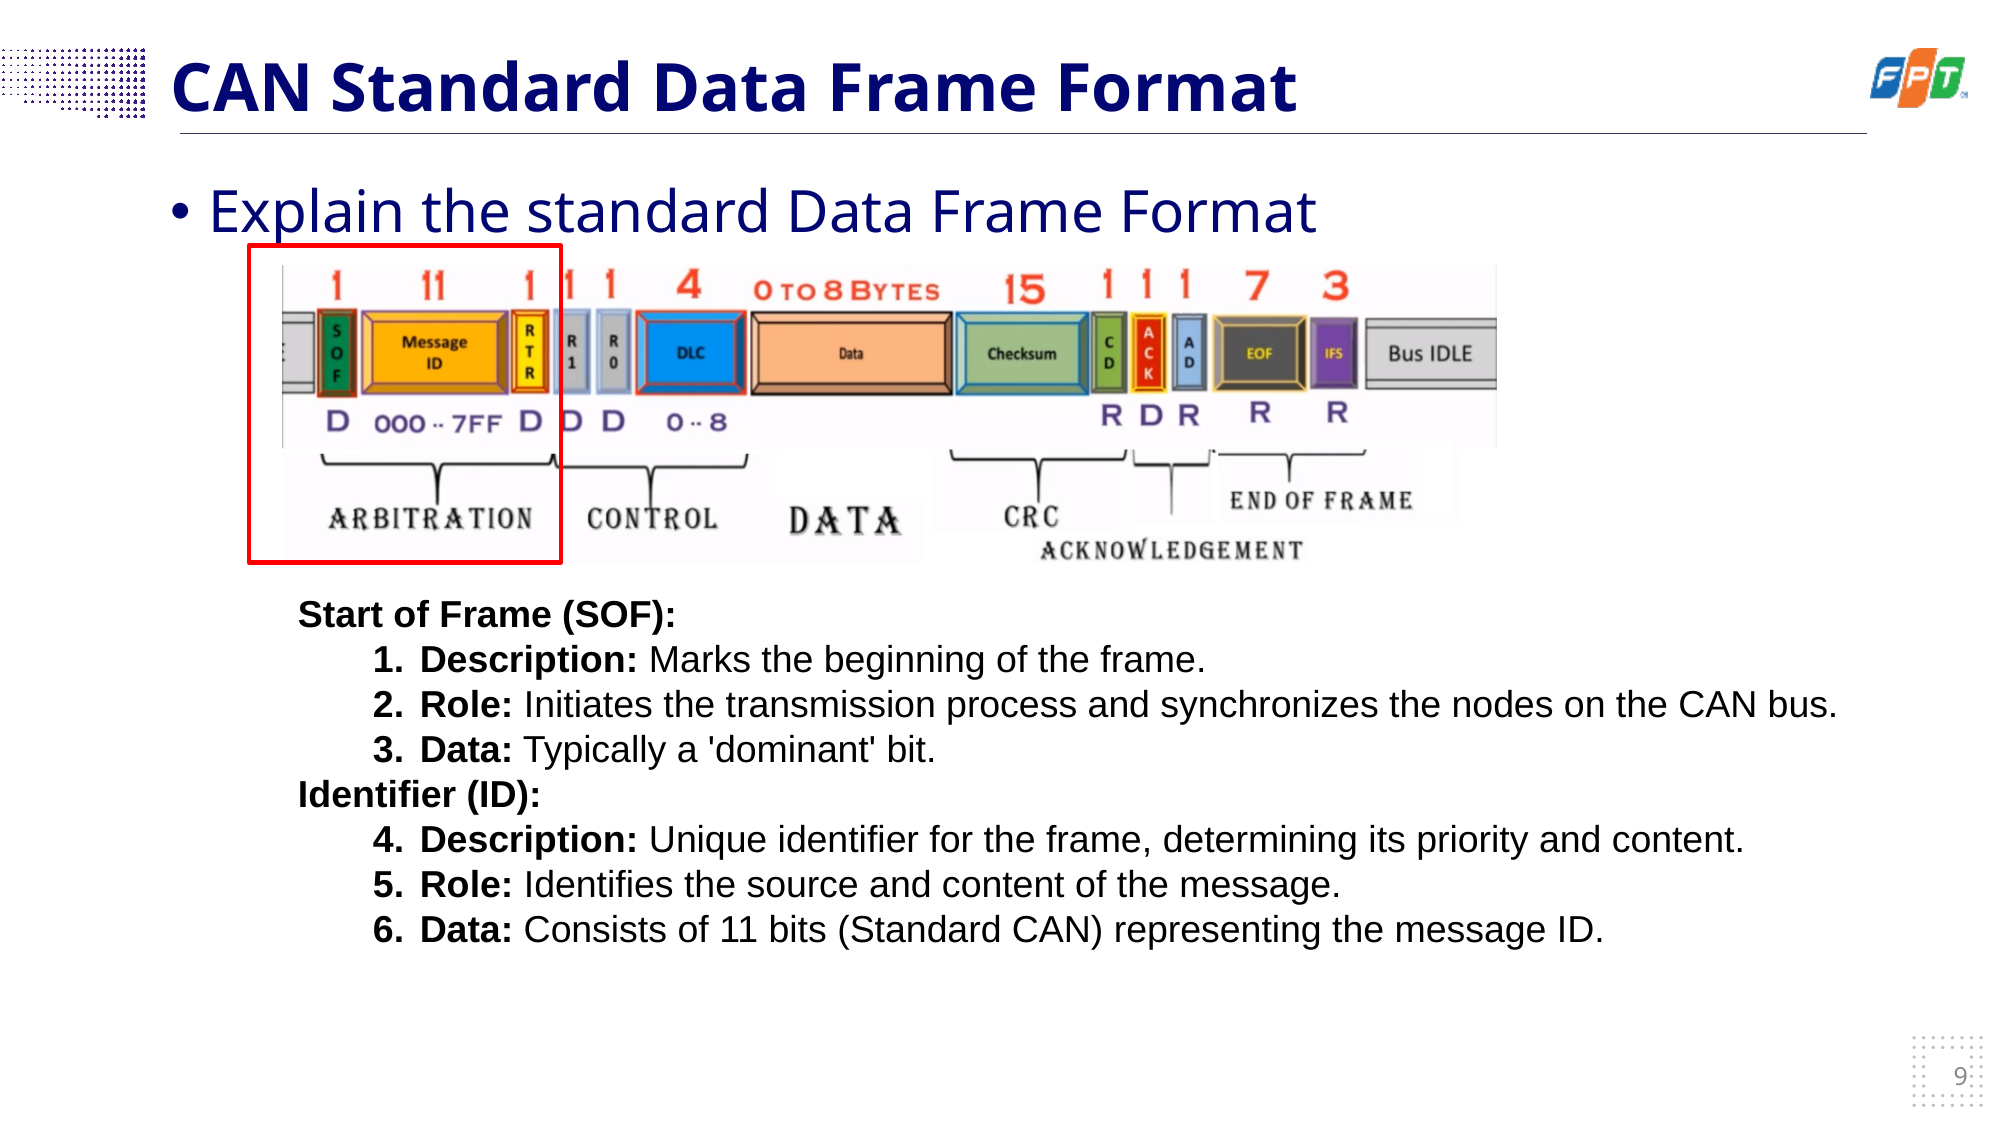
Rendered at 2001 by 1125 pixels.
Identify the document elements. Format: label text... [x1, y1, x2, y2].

text_box [248, 245, 561, 563]
picture [1872, 48, 1968, 111]
slide_number ‹#› [1898, 1047, 1983, 1108]
picture [282, 264, 1501, 563]
list Explain the standard Data Frame Format [155, 174, 1872, 307]
text_box Start of Frame (SOF): Description: Marks the beginning of the frame. Role: Initiates the transmission process and synchronizes the nodes on the CAN bus. Data: Typically a 'dominant' bit. Identifier (ID): Description: Unique identifier for the frame, determining its priority and content. Role: Identifies the source and content of the message. Data: Consists of 11 bits (Standard CAN) representing the message ID. [282, 582, 1872, 958]
title CAN Standard Data Frame Format [155, 45, 1872, 136]
